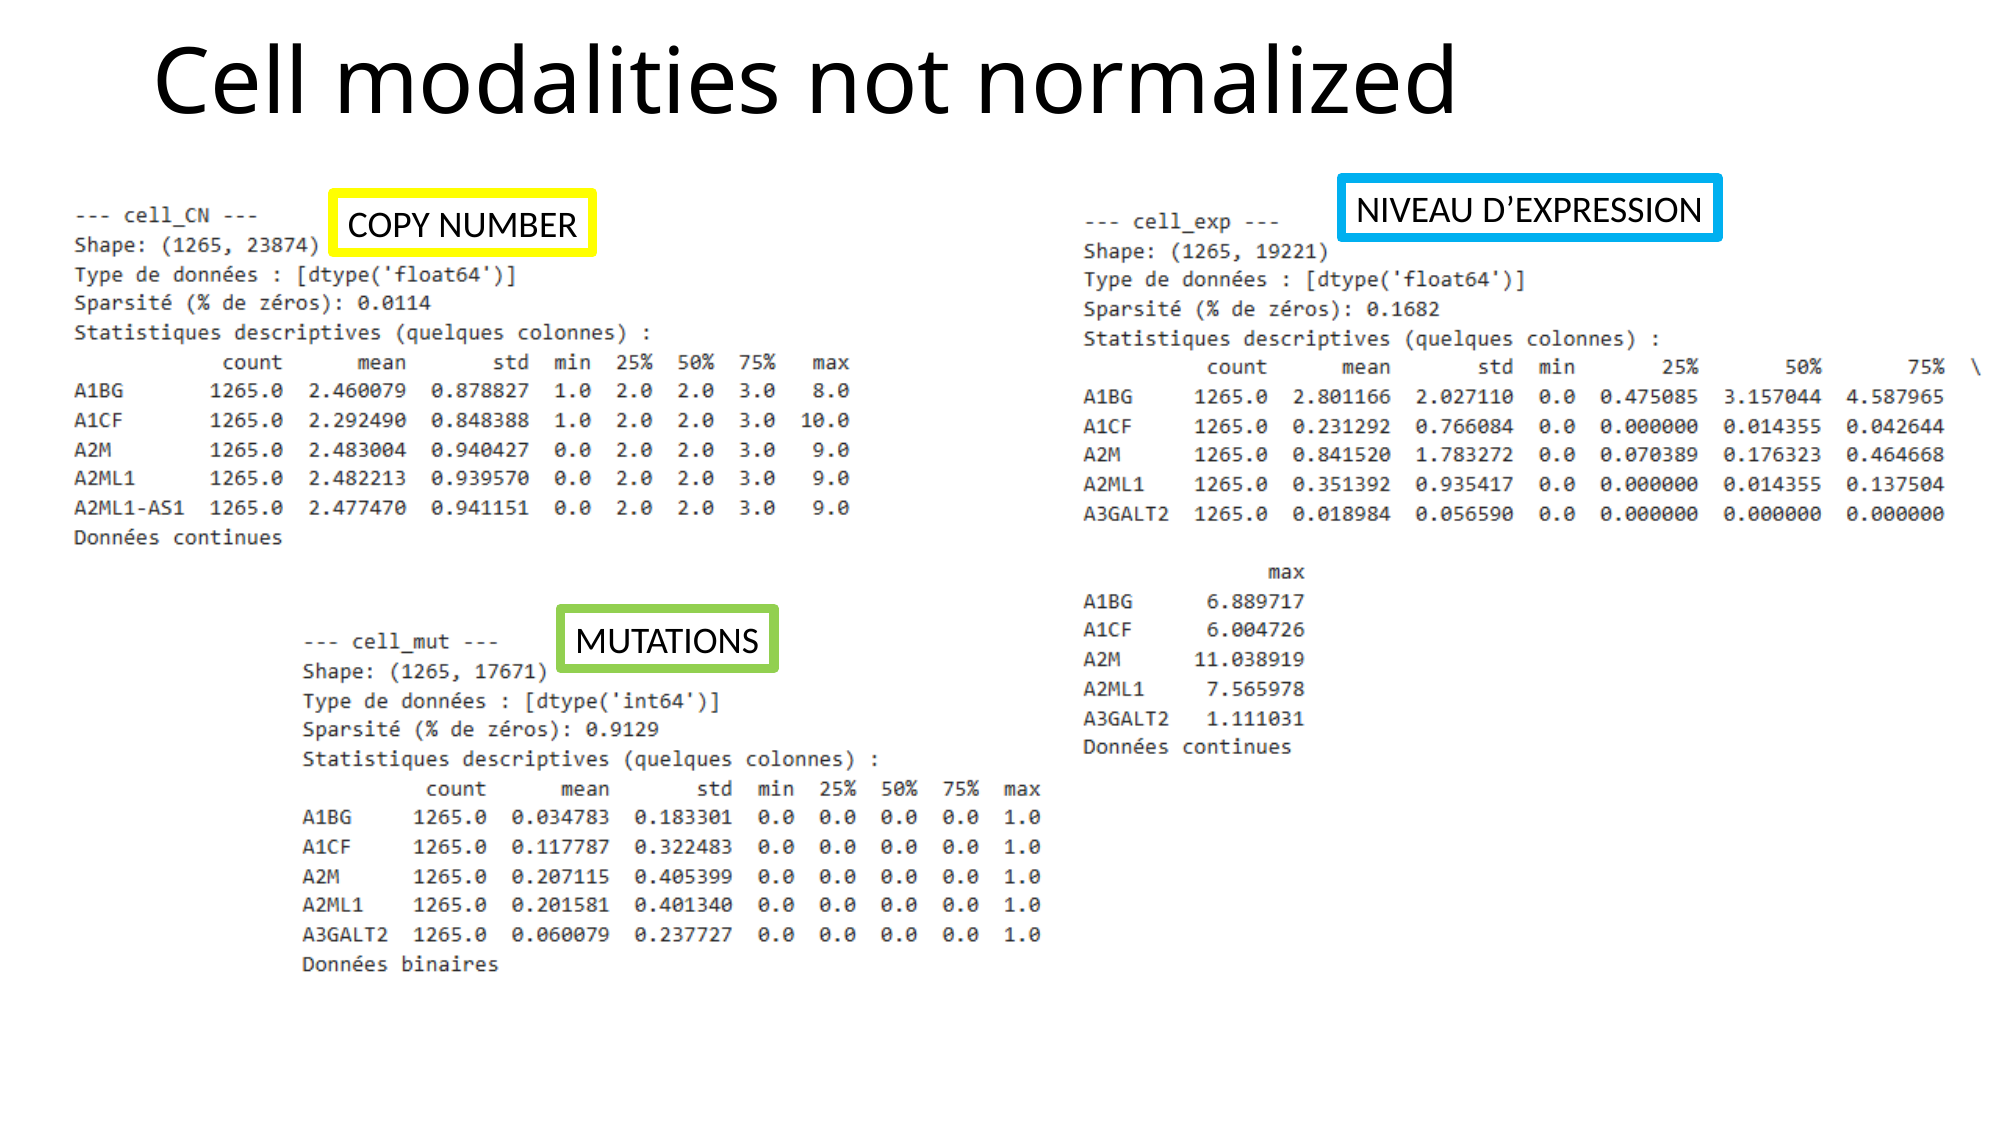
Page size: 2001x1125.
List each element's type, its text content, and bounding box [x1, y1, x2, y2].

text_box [289, 619, 1062, 999]
picture [67, 199, 859, 565]
text_box MUTATIONS [560, 608, 775, 619]
text_box COPY NUMBER [333, 193, 593, 199]
picture [1347, 199, 1712, 232]
text_box Cell modalities not normalized [137, 0, 1863, 193]
text_box NIVEAU D’EXPRESSION [1341, 193, 1719, 199]
picture [1070, 199, 1990, 779]
